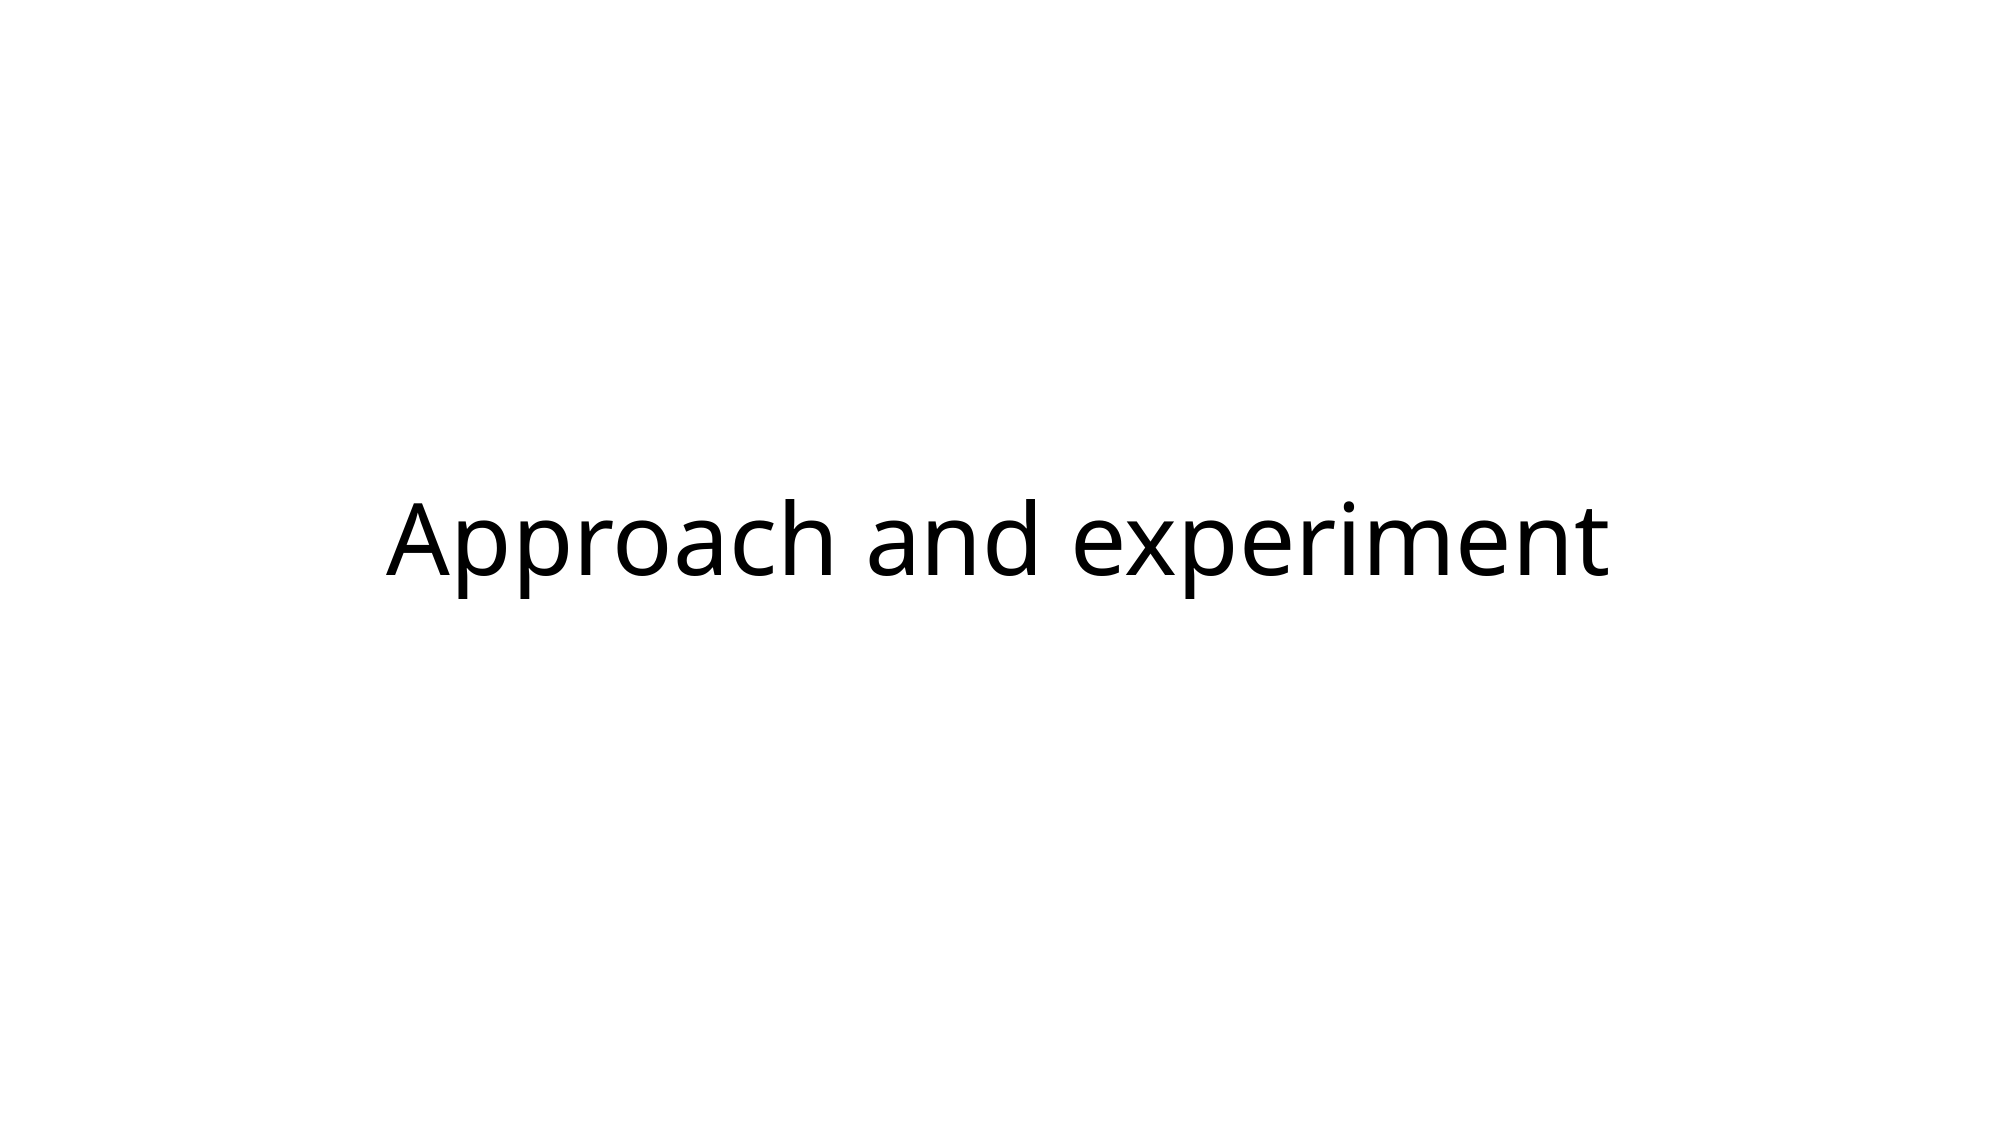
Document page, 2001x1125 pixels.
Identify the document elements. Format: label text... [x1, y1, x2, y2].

text_box Approach and experiment [68, 477, 1930, 609]
